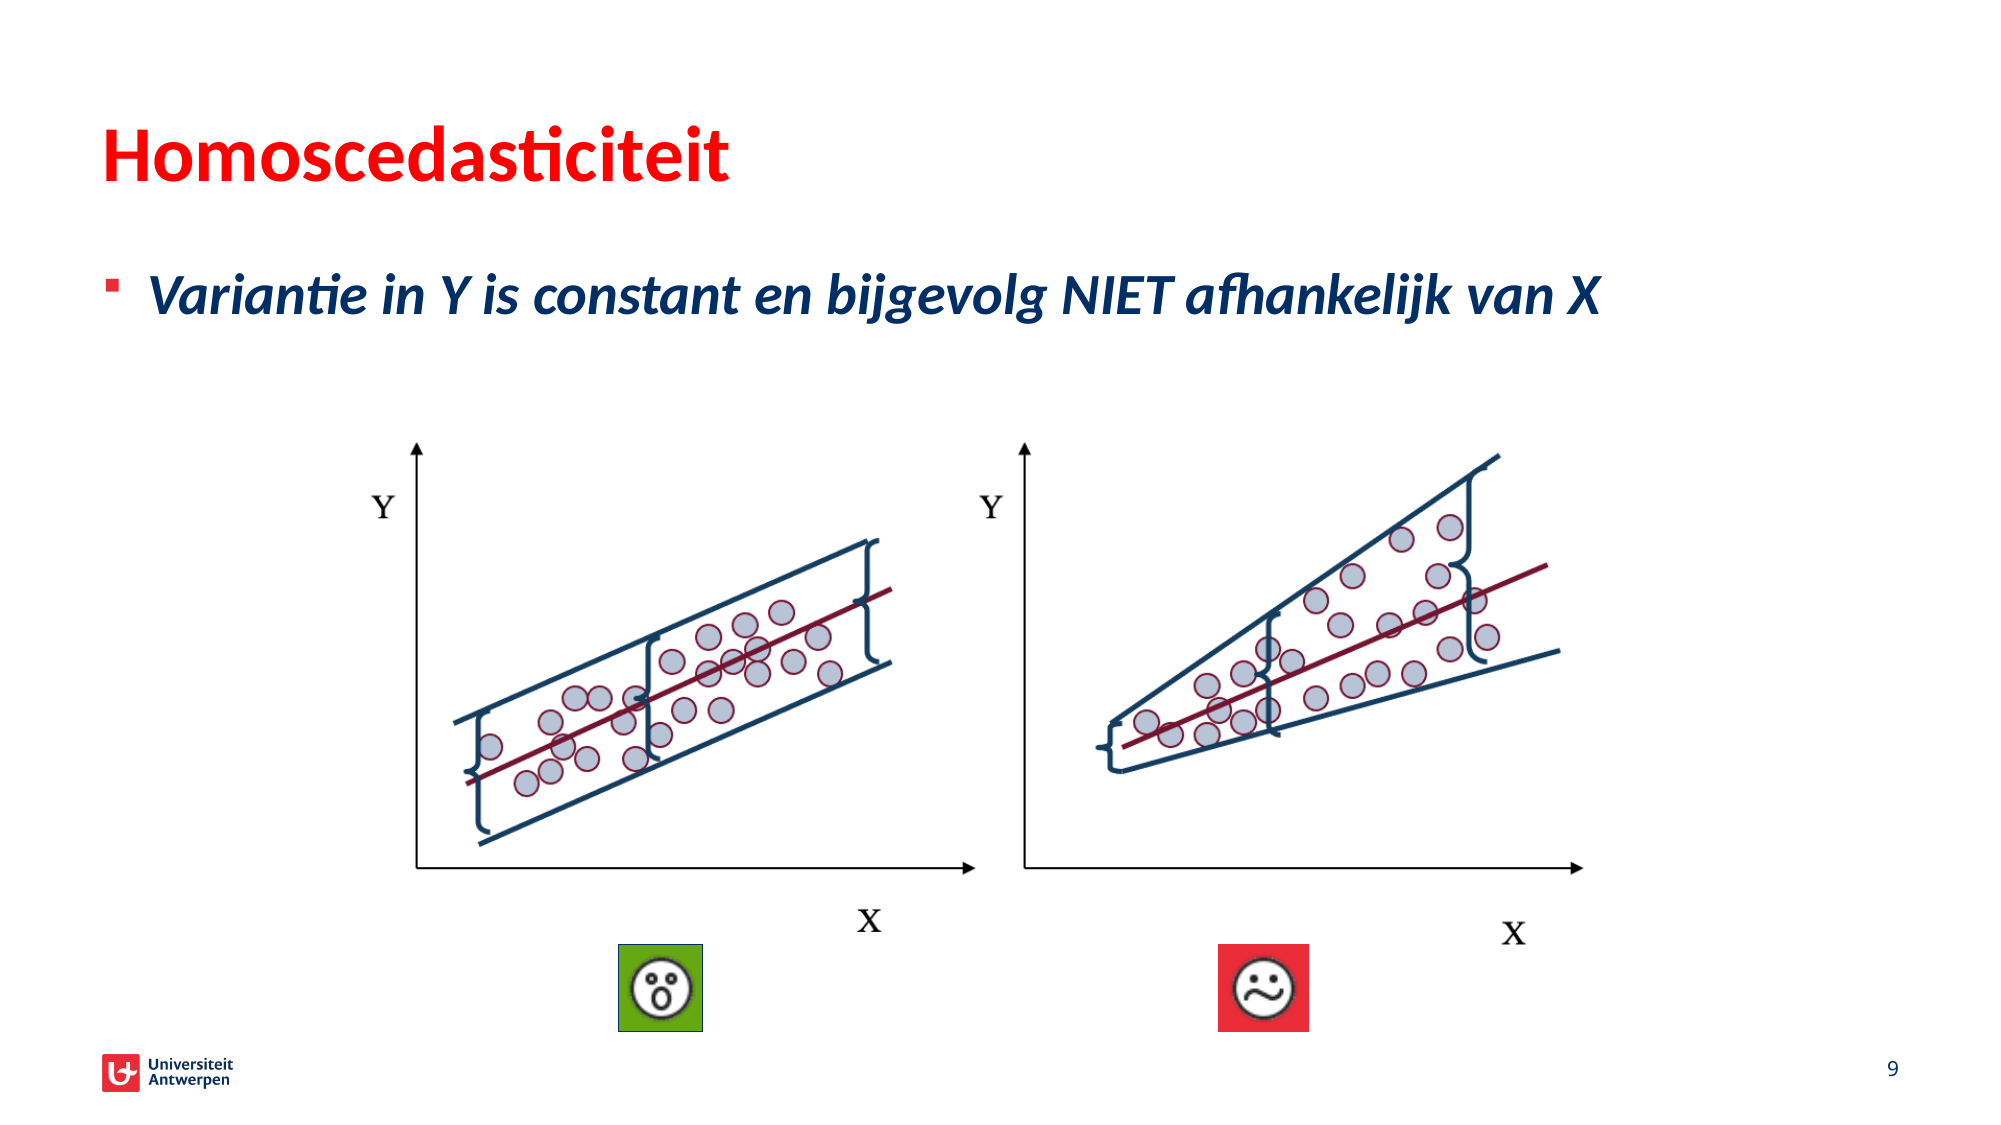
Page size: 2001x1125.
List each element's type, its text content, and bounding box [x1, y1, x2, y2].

title Homoscedasticiteit [102, 101, 1898, 232]
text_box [1217, 944, 1309, 1032]
picture [102, 1054, 233, 1092]
slide_number 9 [1463, 1039, 1914, 1100]
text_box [618, 944, 703, 1036]
picture [352, 418, 1593, 957]
list Variantie in Y is constant en bijgevolg NIET afhankelijk van X [102, 255, 1898, 1021]
